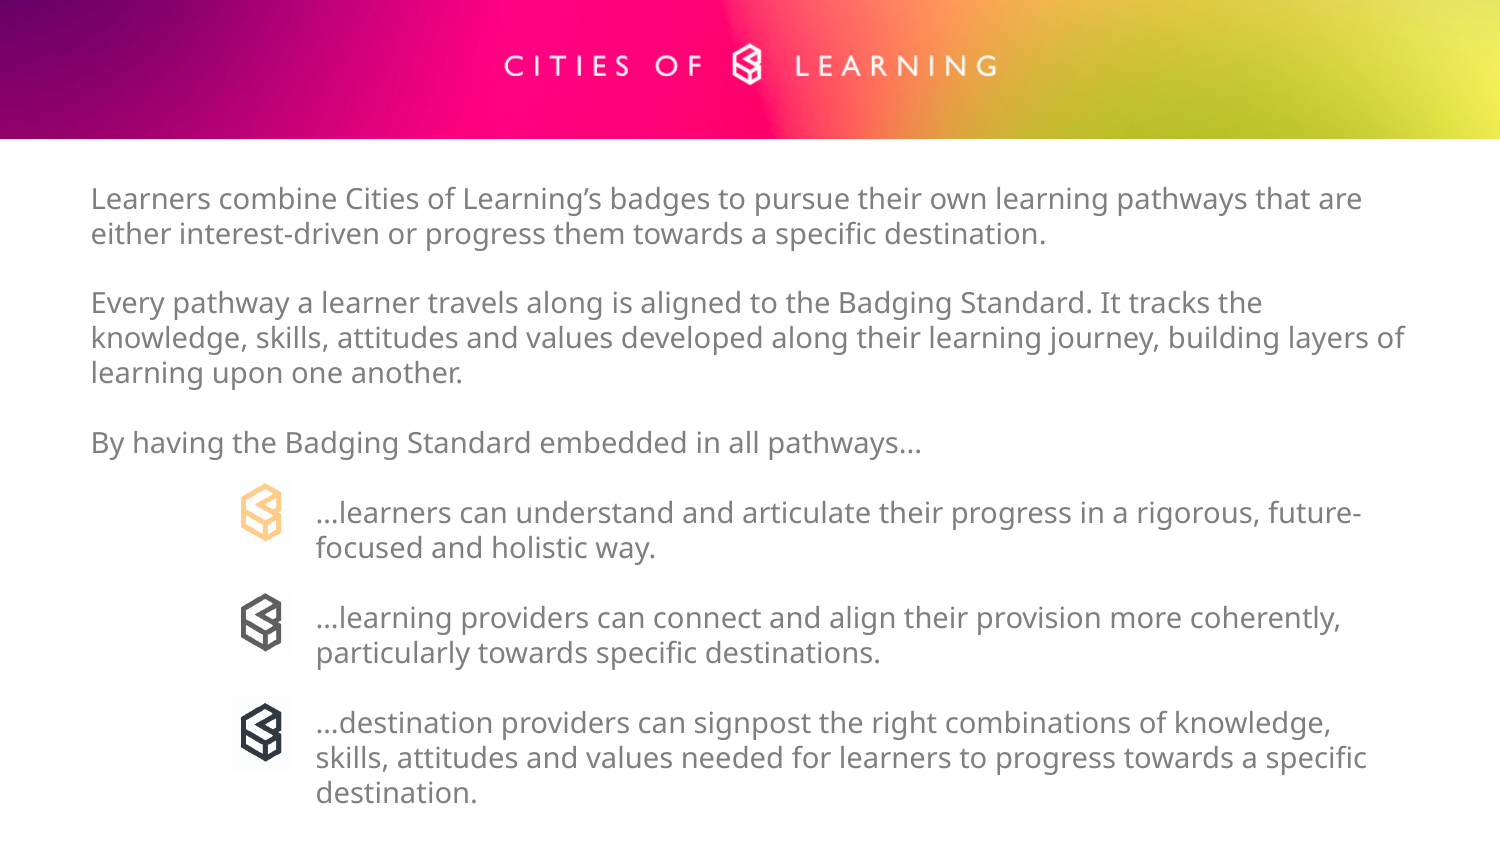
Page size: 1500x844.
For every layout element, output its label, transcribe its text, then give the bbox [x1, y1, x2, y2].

picture [0, 0, 1500, 140]
picture [233, 587, 292, 660]
picture [233, 697, 292, 770]
text_box Learners combine Cities of Learning’s badges to pursue their own learning pathways that are either interest-driven or progress them towards a specific destination. Every pathway a learner travels along is aligned to the Badging Standard. It tracks the knowledge, skills, attitudes and values developed along their learning journey, building layers of learning upon one another. By having the Badging Standard embedded in all pathways... …learners can understand and articulate their progress in a rigorous, future-focused and holistic way. …learning providers can connect and align their provision more coherently, particularly towards specific destinations. …destination providers can signpost the right combinations of knowledge, skills, attitudes and values needed for learners to progress towards a specific destination. [75, 165, 1425, 793]
picture [233, 477, 292, 550]
